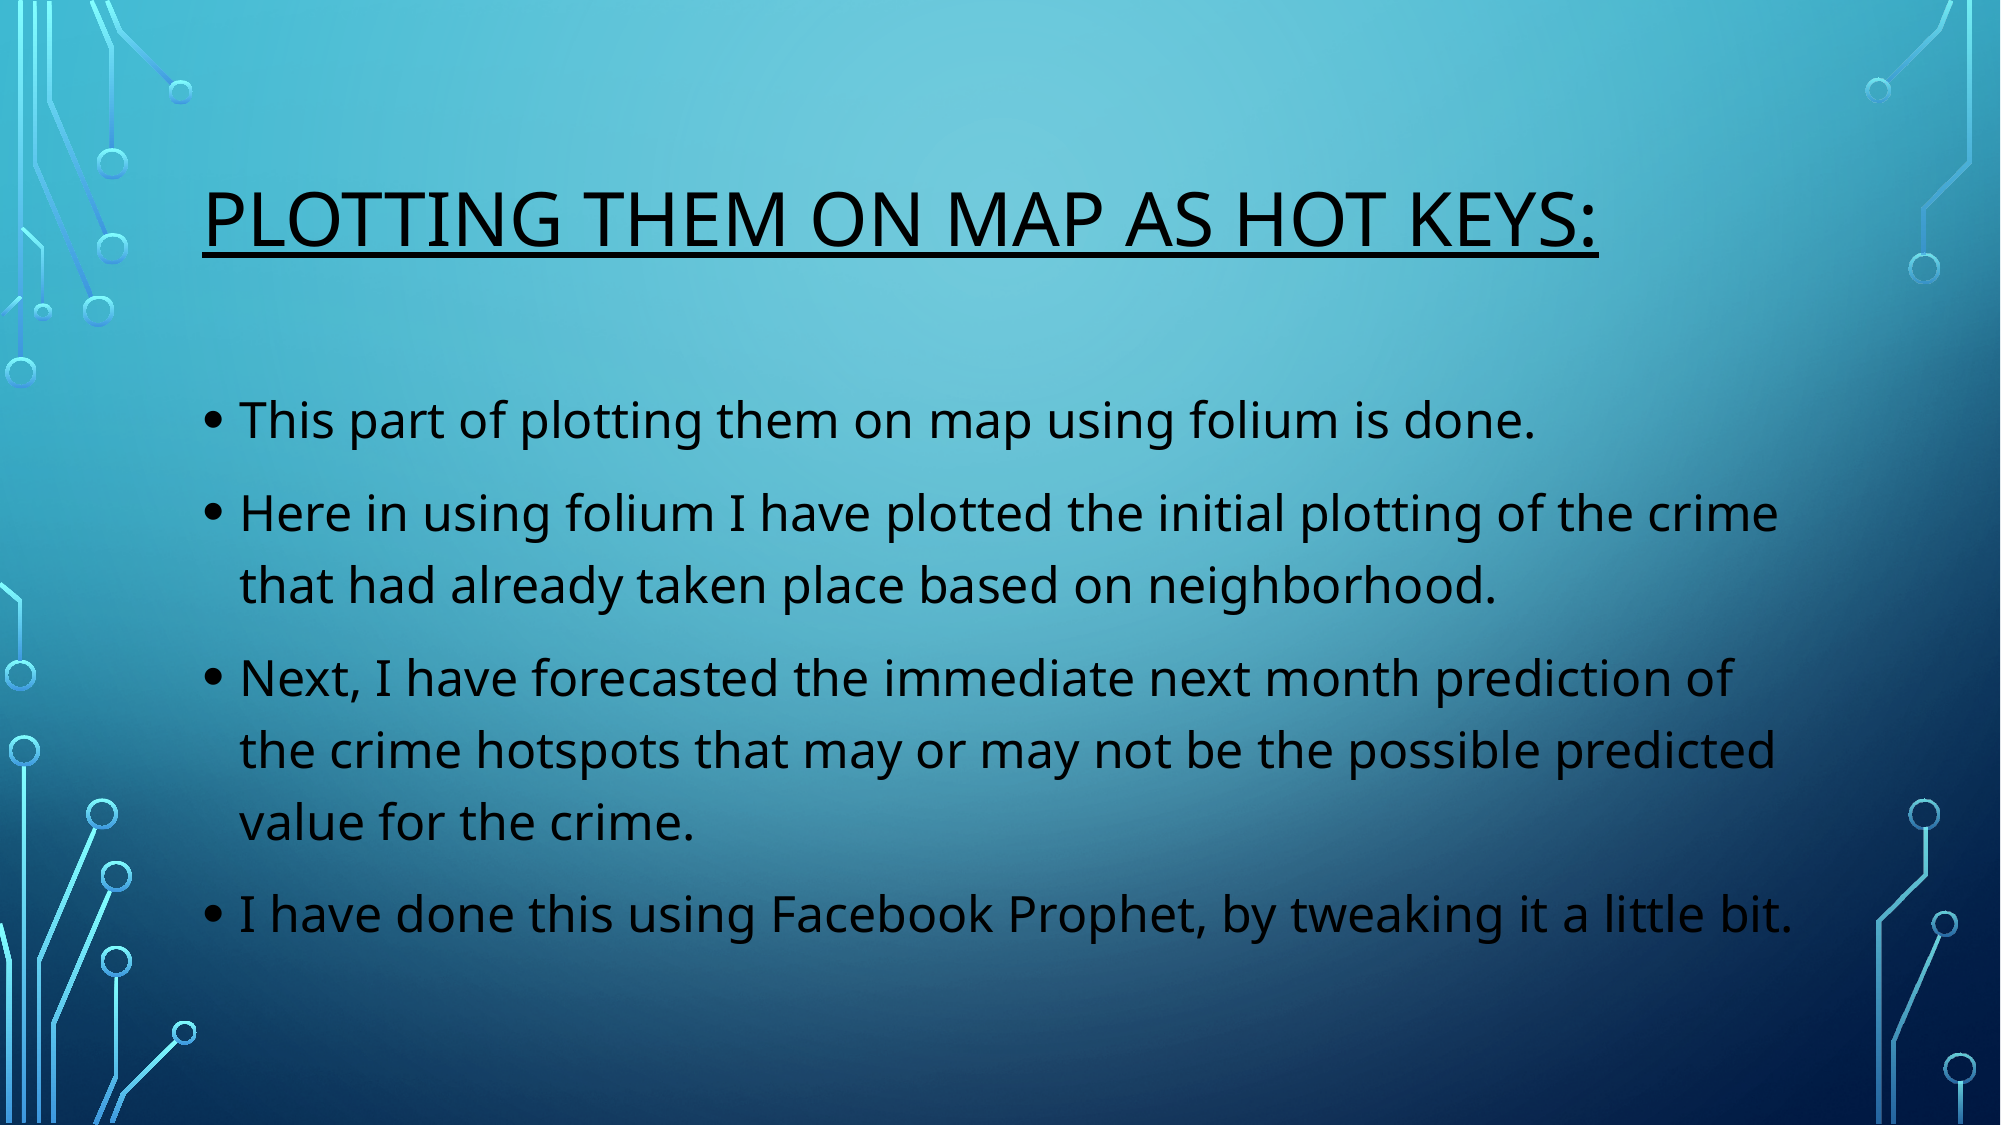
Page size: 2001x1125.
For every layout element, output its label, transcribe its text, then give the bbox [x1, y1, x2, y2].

title Plotting them on map as hot keys: [187, 101, 1813, 344]
list This part of plotting them on map using folium is done. Here in using folium I have plotted the initial plotting of the crime that had already taken place based on neighborhood. Next, I have forecasted the immediate next month prediction of the crime hotspots that may or may not be the possible predicted value for the crime. I have done this using Facebook Prophet, by tweaking it a little bit. [187, 369, 1813, 950]
